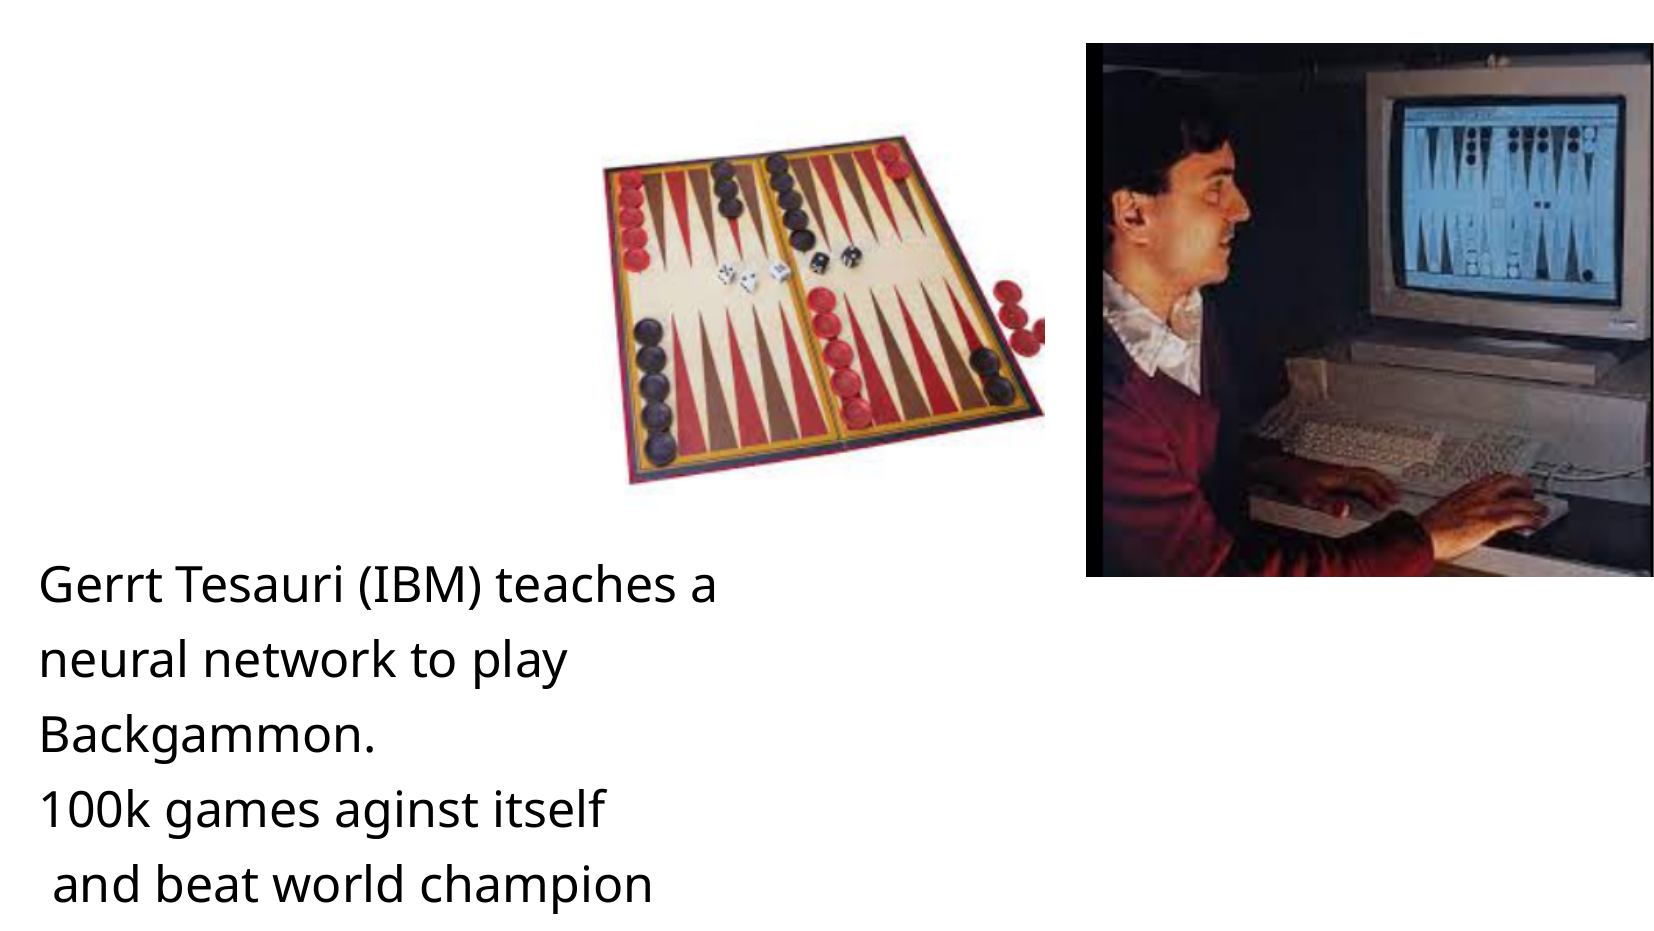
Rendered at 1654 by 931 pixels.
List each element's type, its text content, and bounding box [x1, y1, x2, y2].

subtitle Gerrt Tesauri (IBM) teaches a neural network to play Backgammon. 100k games aginst itself and beat world champion [39, 466, 1528, 931]
picture [601, 97, 1045, 522]
picture [1086, 42, 1654, 577]
